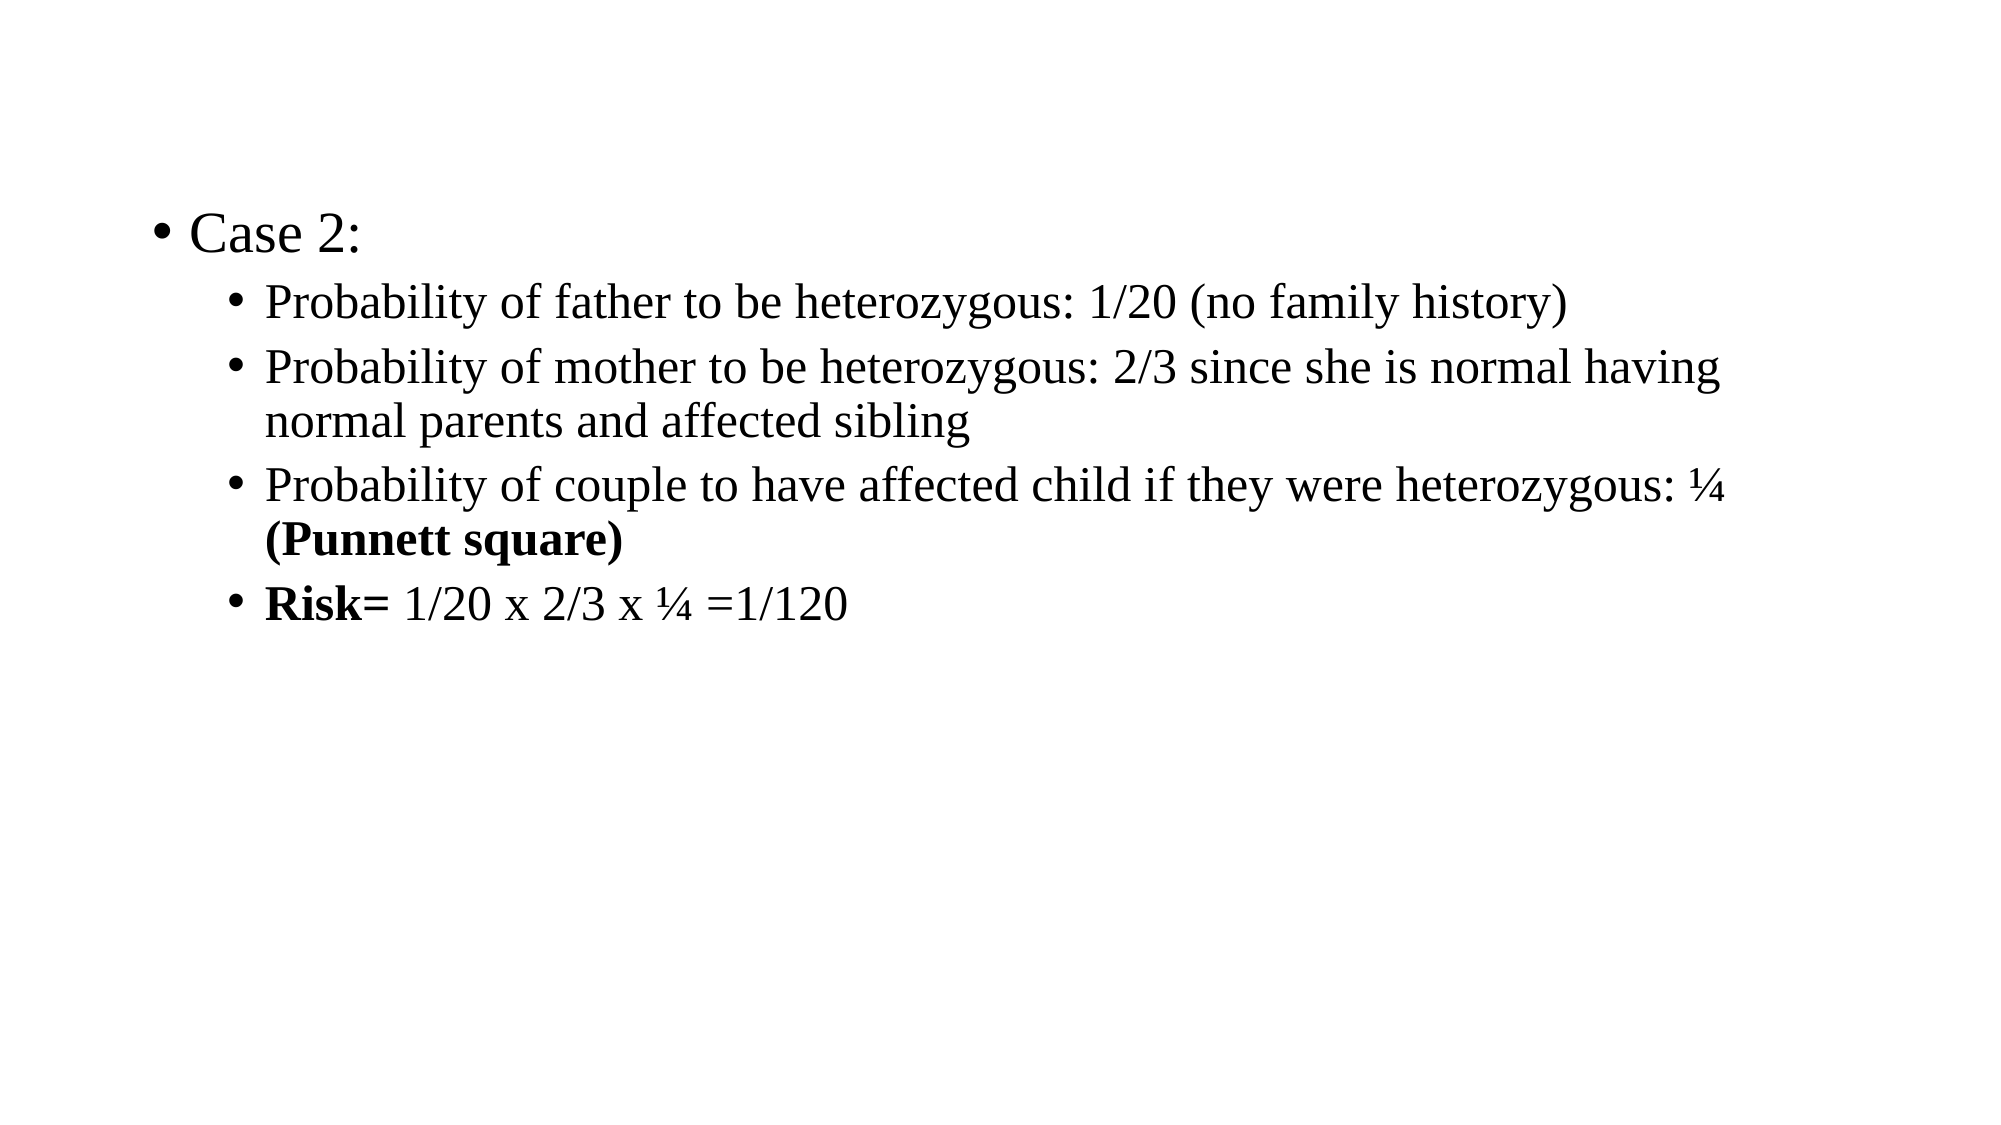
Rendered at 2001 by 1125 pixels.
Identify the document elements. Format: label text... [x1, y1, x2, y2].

list Case 2: Probability of father to be heterozygous: 1/20 (no family history) Probability of mother to be heterozygous: 2/3 since she is normal having normal parents and affected sibling Probability of couple to have affected child if they were heterozygous: ¼ (Punnett square) Risk= 1/20 x 2/3 x ¼ =1/120 [137, 195, 1863, 1014]
